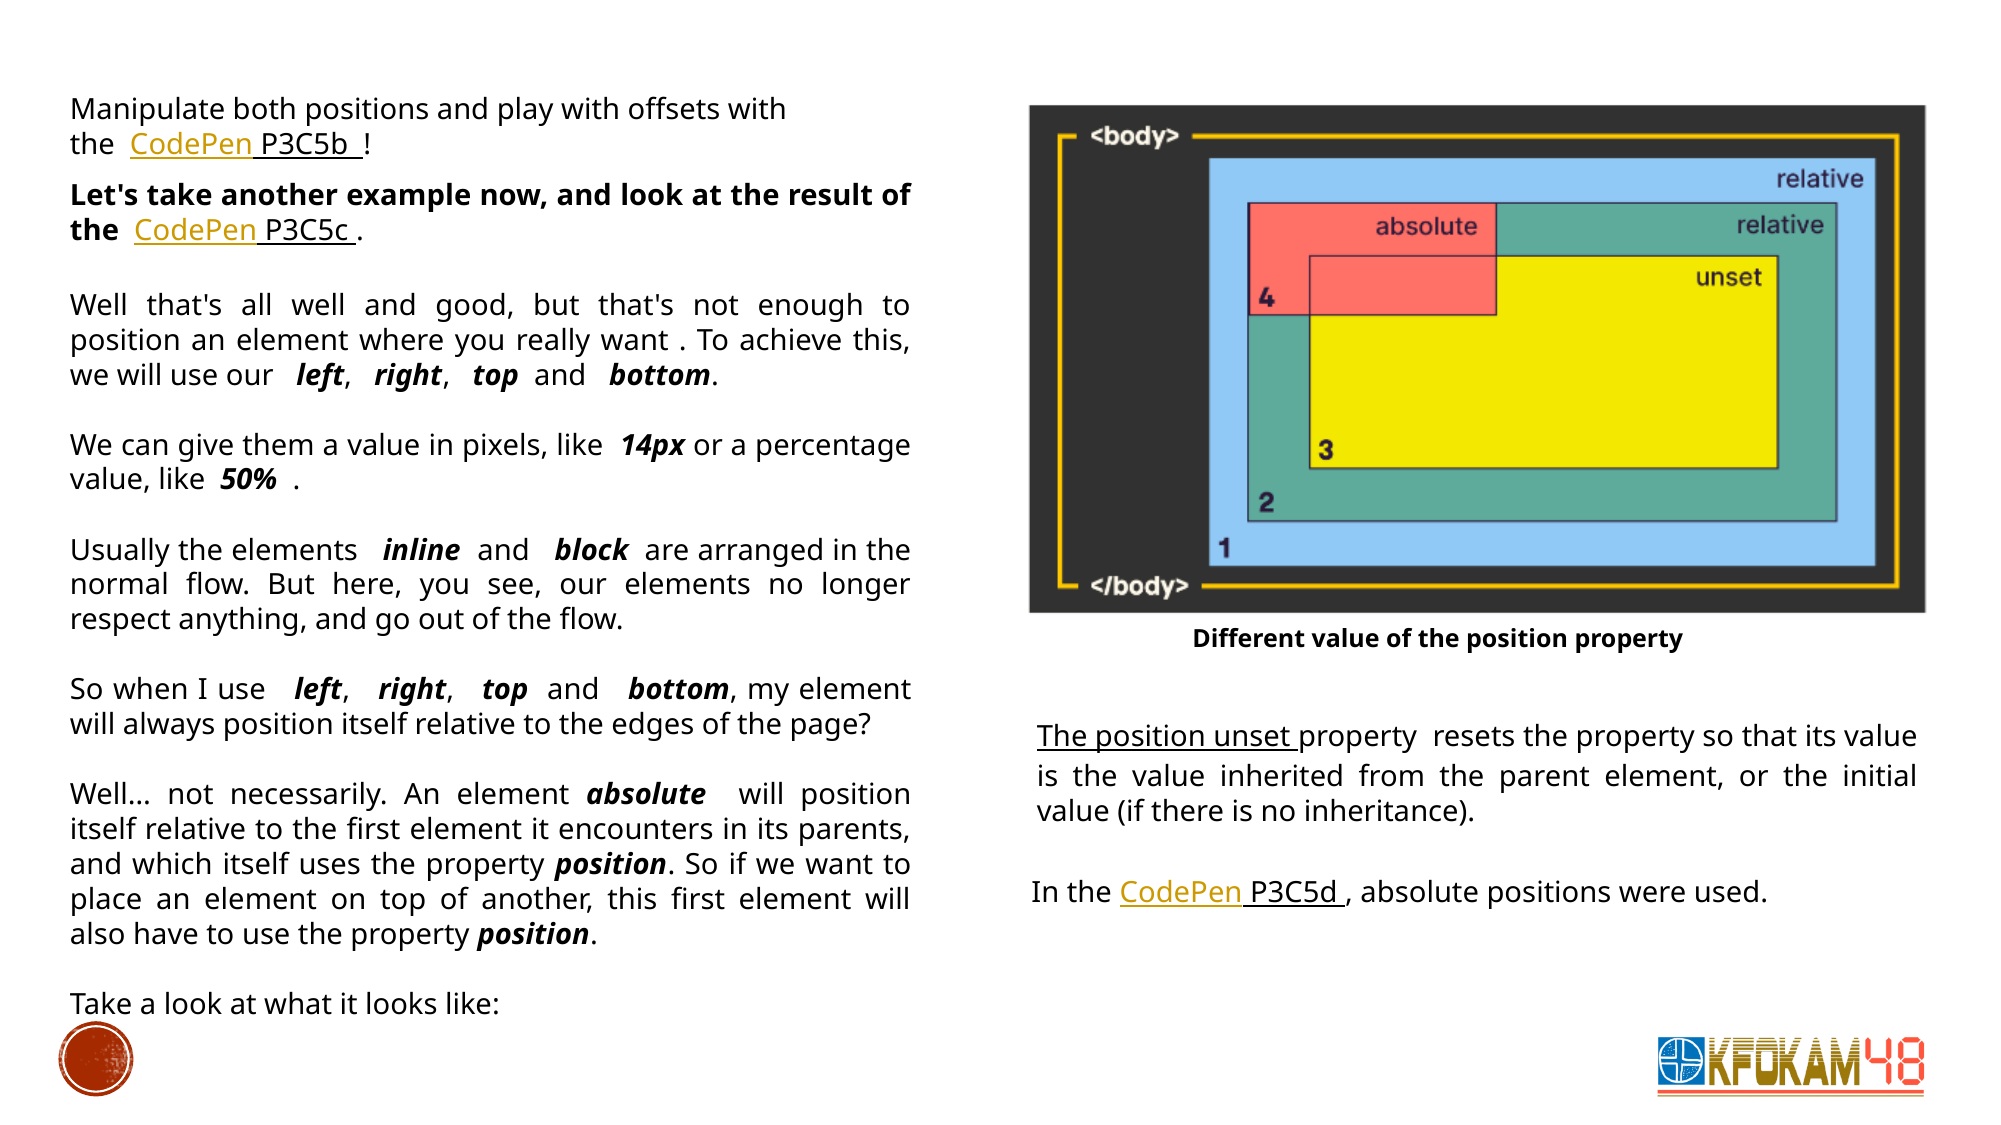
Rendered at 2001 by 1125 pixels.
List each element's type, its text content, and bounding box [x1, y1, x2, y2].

text_box Let's take another example now, and look at the result of the CodePen P3C5c . Well that's all well and good, but that's not enough to position an element where you really want . To achieve this, we will use our left, right, top and bottom. We can give them a value in pixels, like 14px or a percentage value, like 50% . Usually the elements inline and block are arranged in the normal flow. But here, you see, our elements no longer respect anything, and go out of the flow. So when I use left, right, top and bottom, my element will always position itself relative to the edges of the page? Well… not necessarily. An element absolute will position itself relative to the first element it encounters in its parents, and which itself uses the property position. So if we want to place an element on top of another, this first element will also have to use the property position. Take a look at what it looks like: [55, 169, 927, 1028]
text_box In the CodePen P3C5d , absolute positions were used. [1016, 865, 1784, 921]
picture [1027, 101, 1928, 616]
text_box Different value of the position property [1177, 617, 1699, 660]
text_box The position unset property resets the property so that its value is the value inherited from the parent element, or the initial value (if there is no inheritance). [1022, 710, 1933, 835]
picture [1653, 1032, 1929, 1101]
text_box Manipulate both positions and play with offsets with the CodePen P3C5b ! [55, 83, 829, 169]
